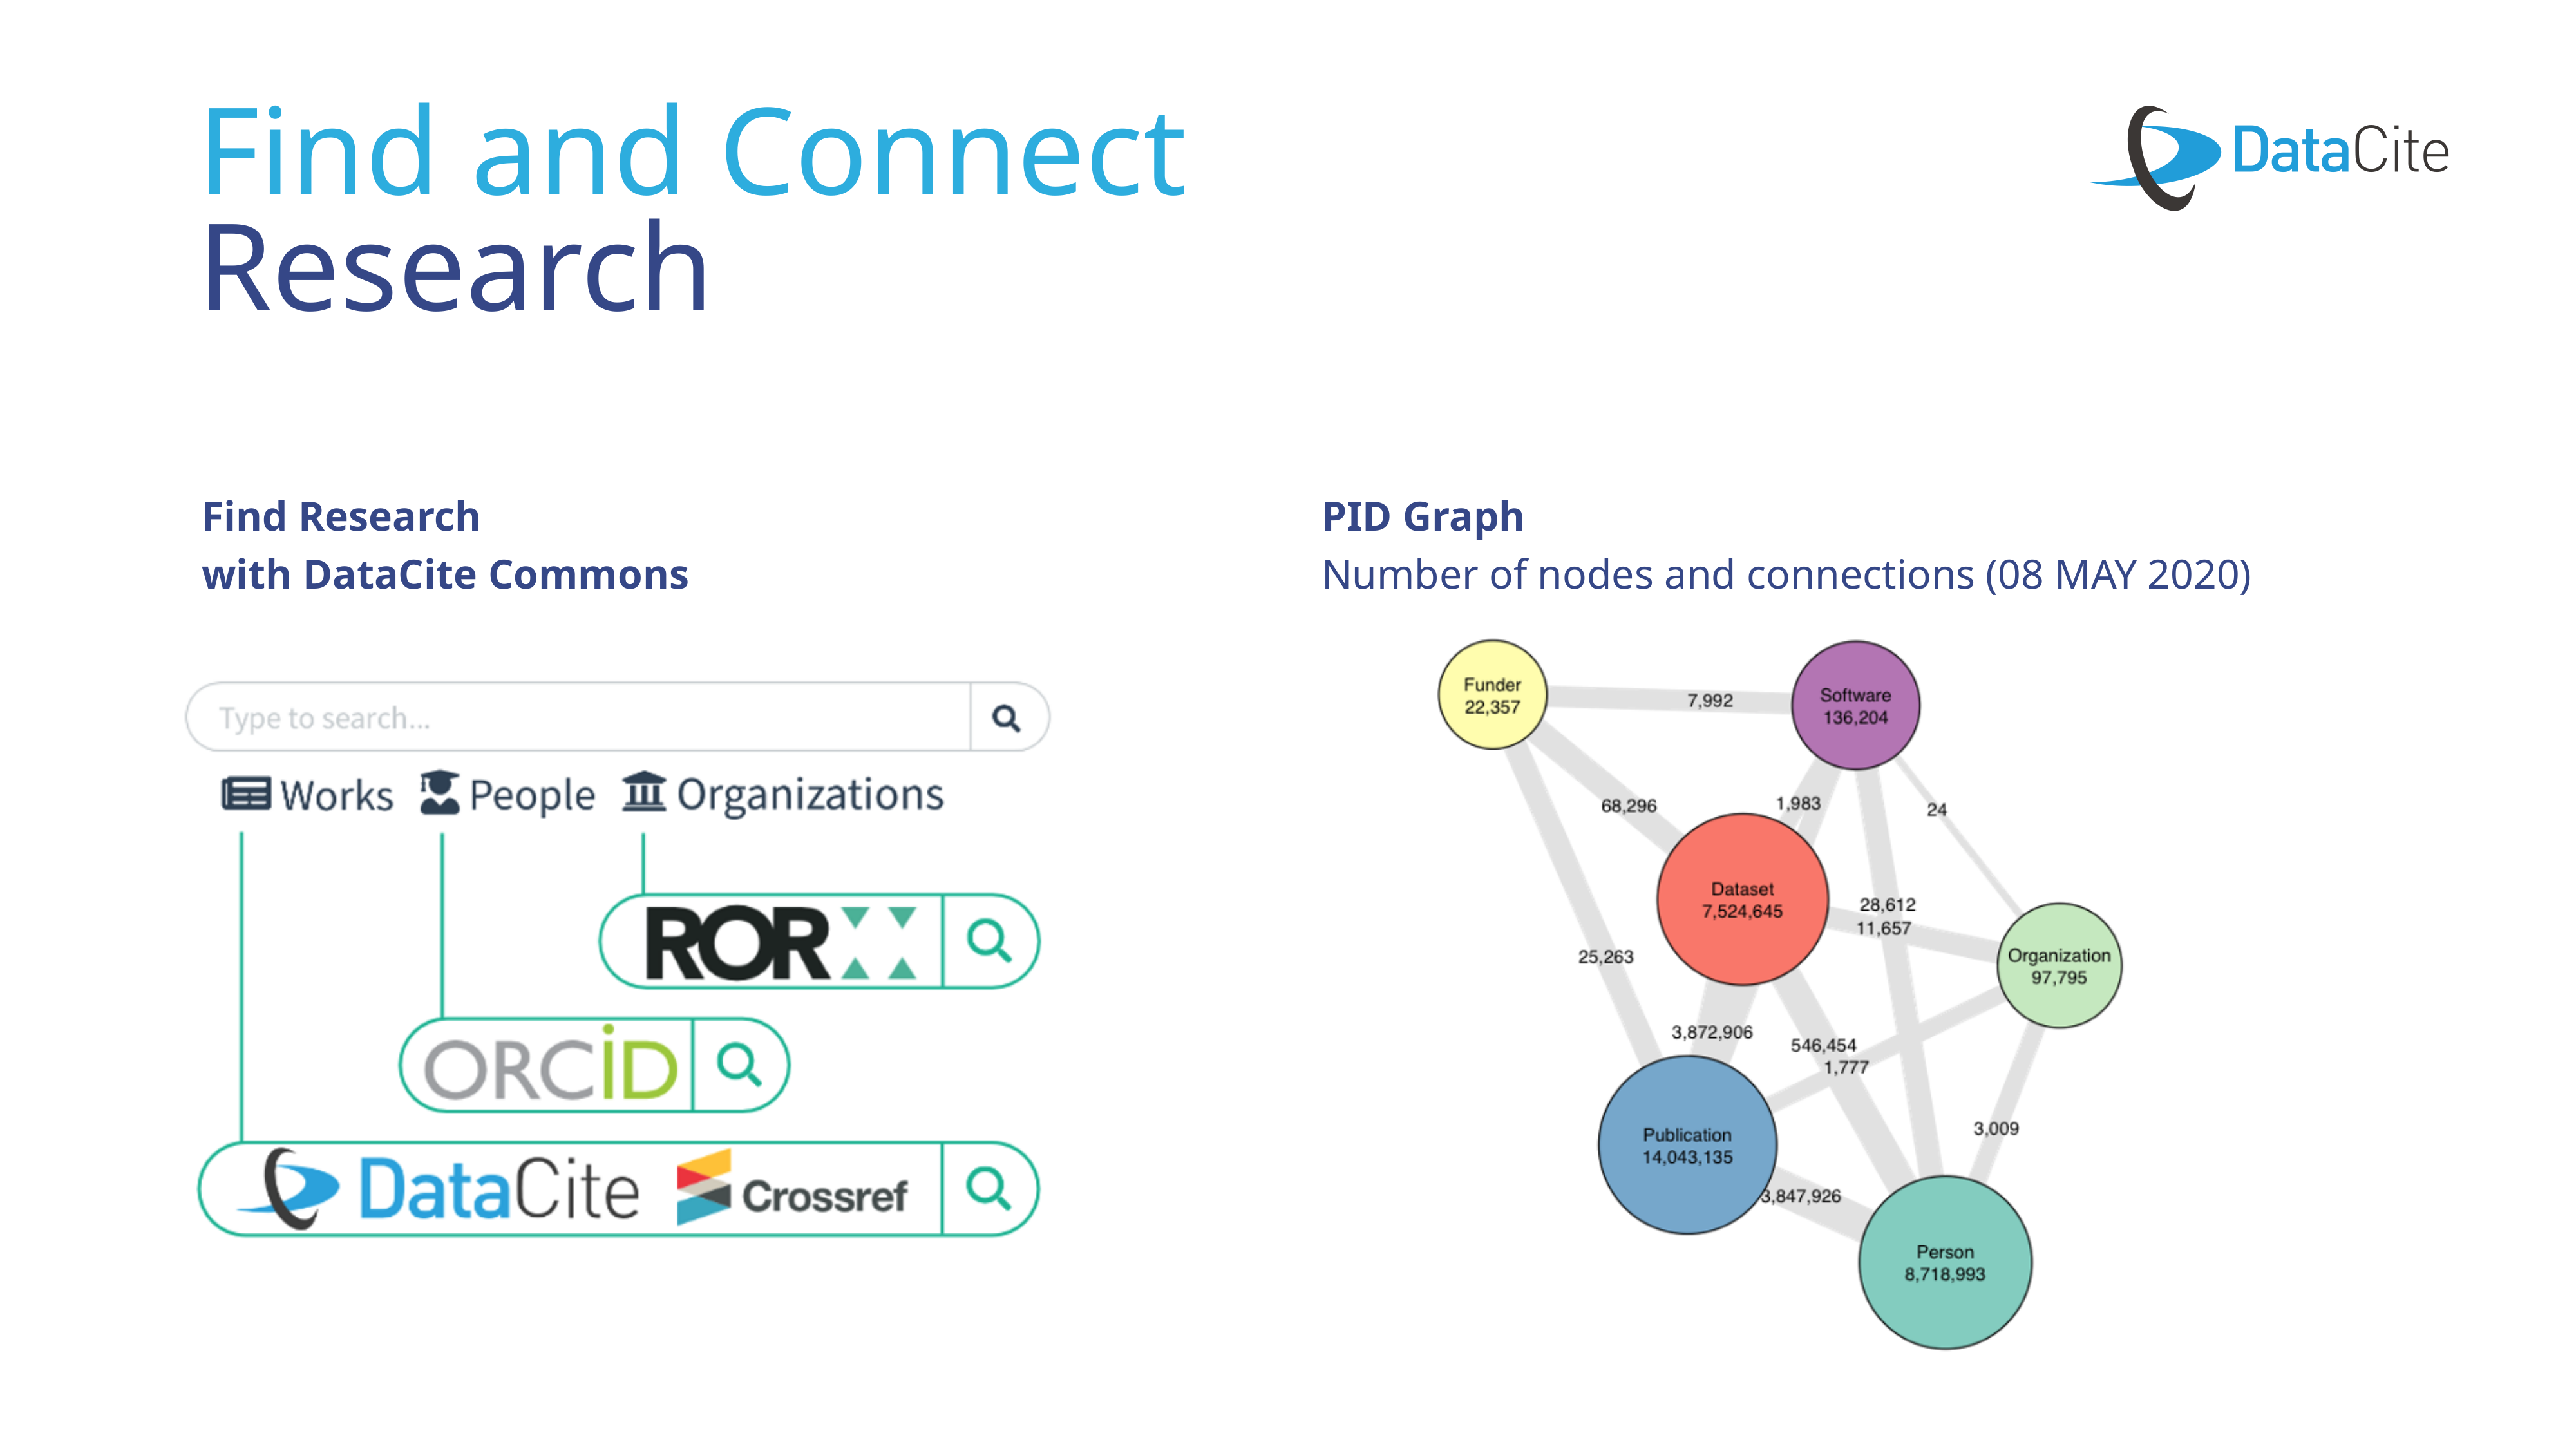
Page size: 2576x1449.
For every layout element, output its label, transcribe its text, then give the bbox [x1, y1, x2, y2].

picture [142, 652, 1098, 1294]
text_box PID Graph Number of nodes and connections (08 MAY 2020) [1314, 473, 2463, 592]
title Find and Connect Research [196, 102, 1707, 399]
picture [2085, 96, 2459, 219]
text_box Find Research with DataCite Commons [194, 473, 970, 592]
picture [1385, 577, 2233, 1434]
